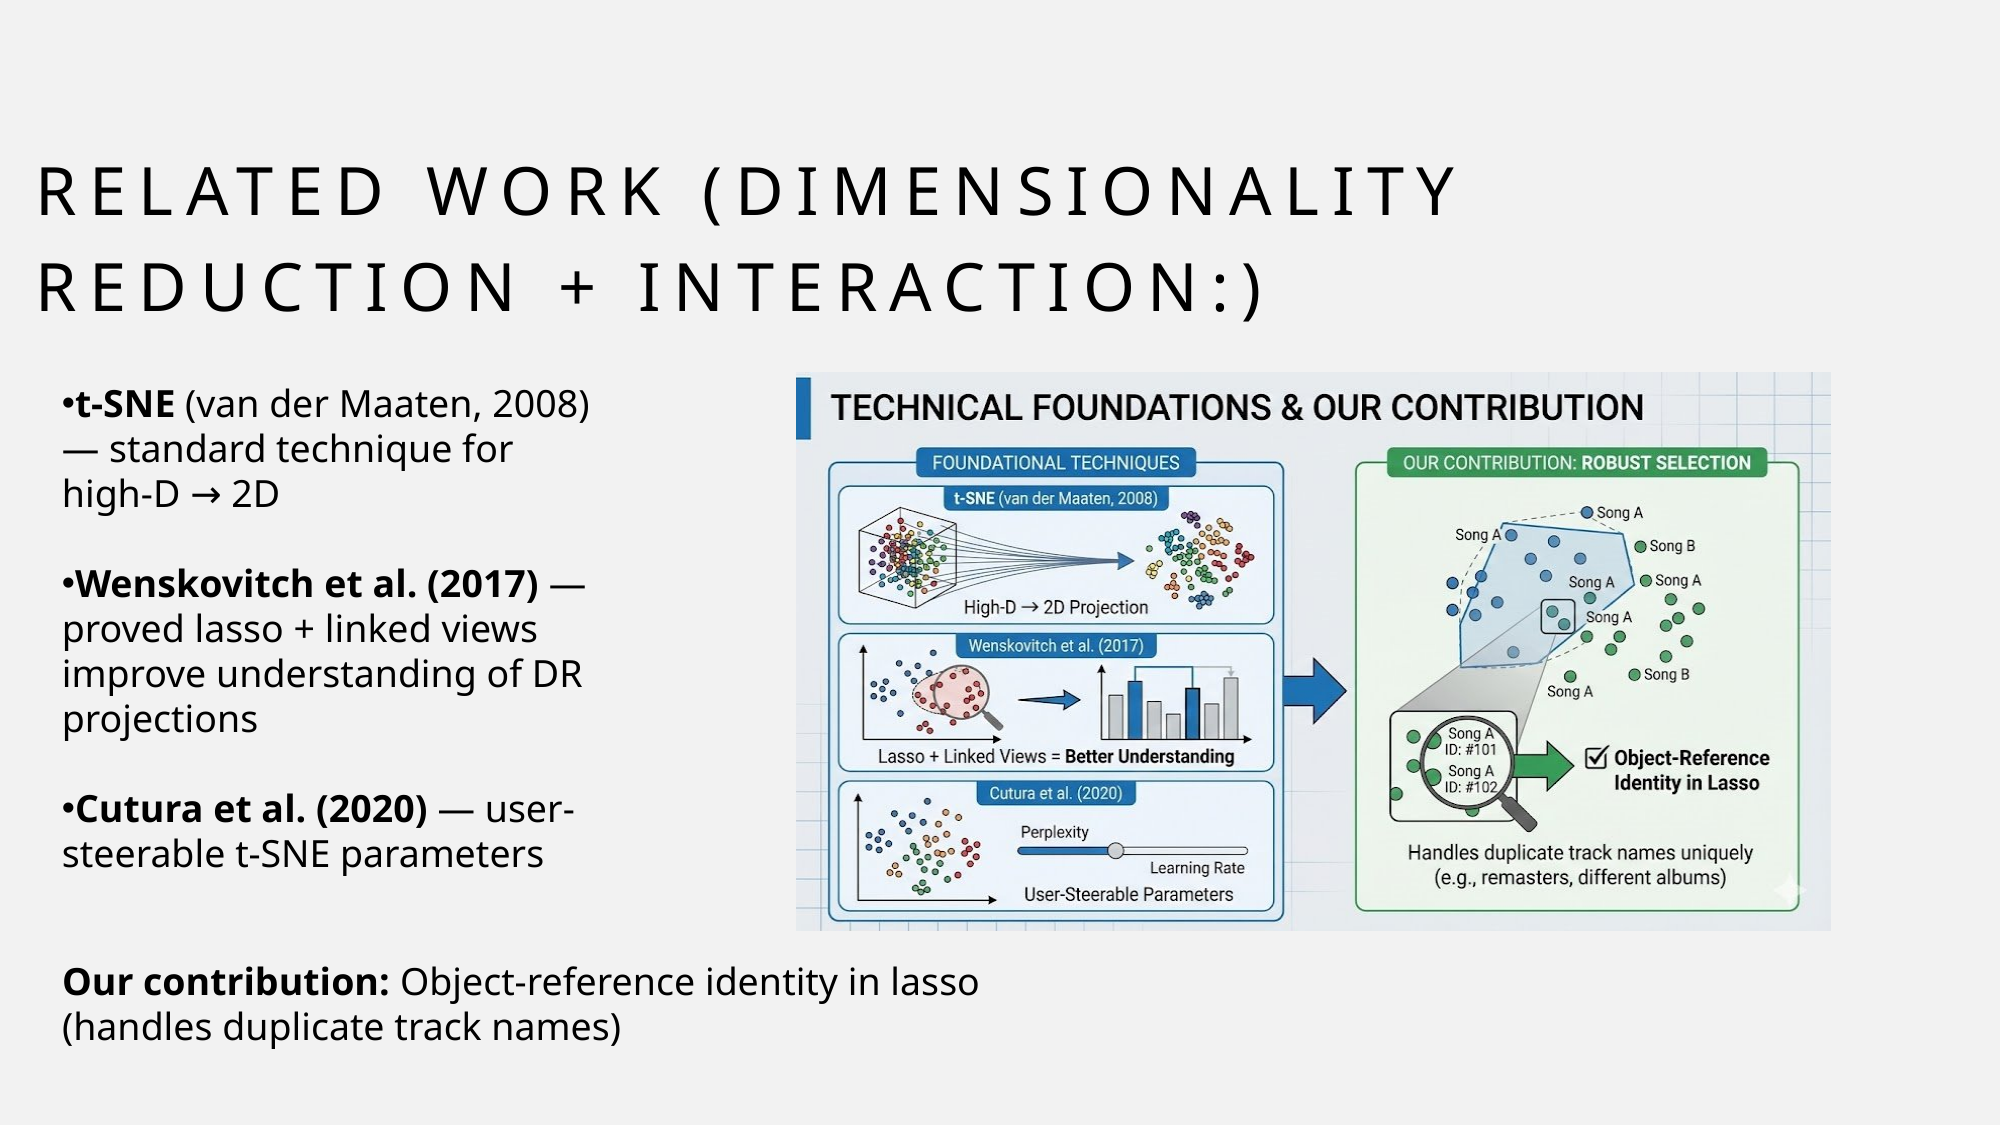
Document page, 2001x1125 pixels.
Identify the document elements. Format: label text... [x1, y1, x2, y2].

text_box t-SNE (van der Maaten, 2008) — standard technique for high-D → 2D Wenskovitch et al. (2017) — proved lasso + linked views improve understanding of DR projections Cutura et al. (2020) — user-steerable t-SNE parameters [46, 372, 616, 1018]
title Related work (Dimensionality Reduction + Interaction:) [20, 125, 1882, 544]
picture [795, 372, 1831, 931]
text_box Our contribution: Object-reference identity in lasso (handles duplicate track names) [47, 950, 1048, 1101]
